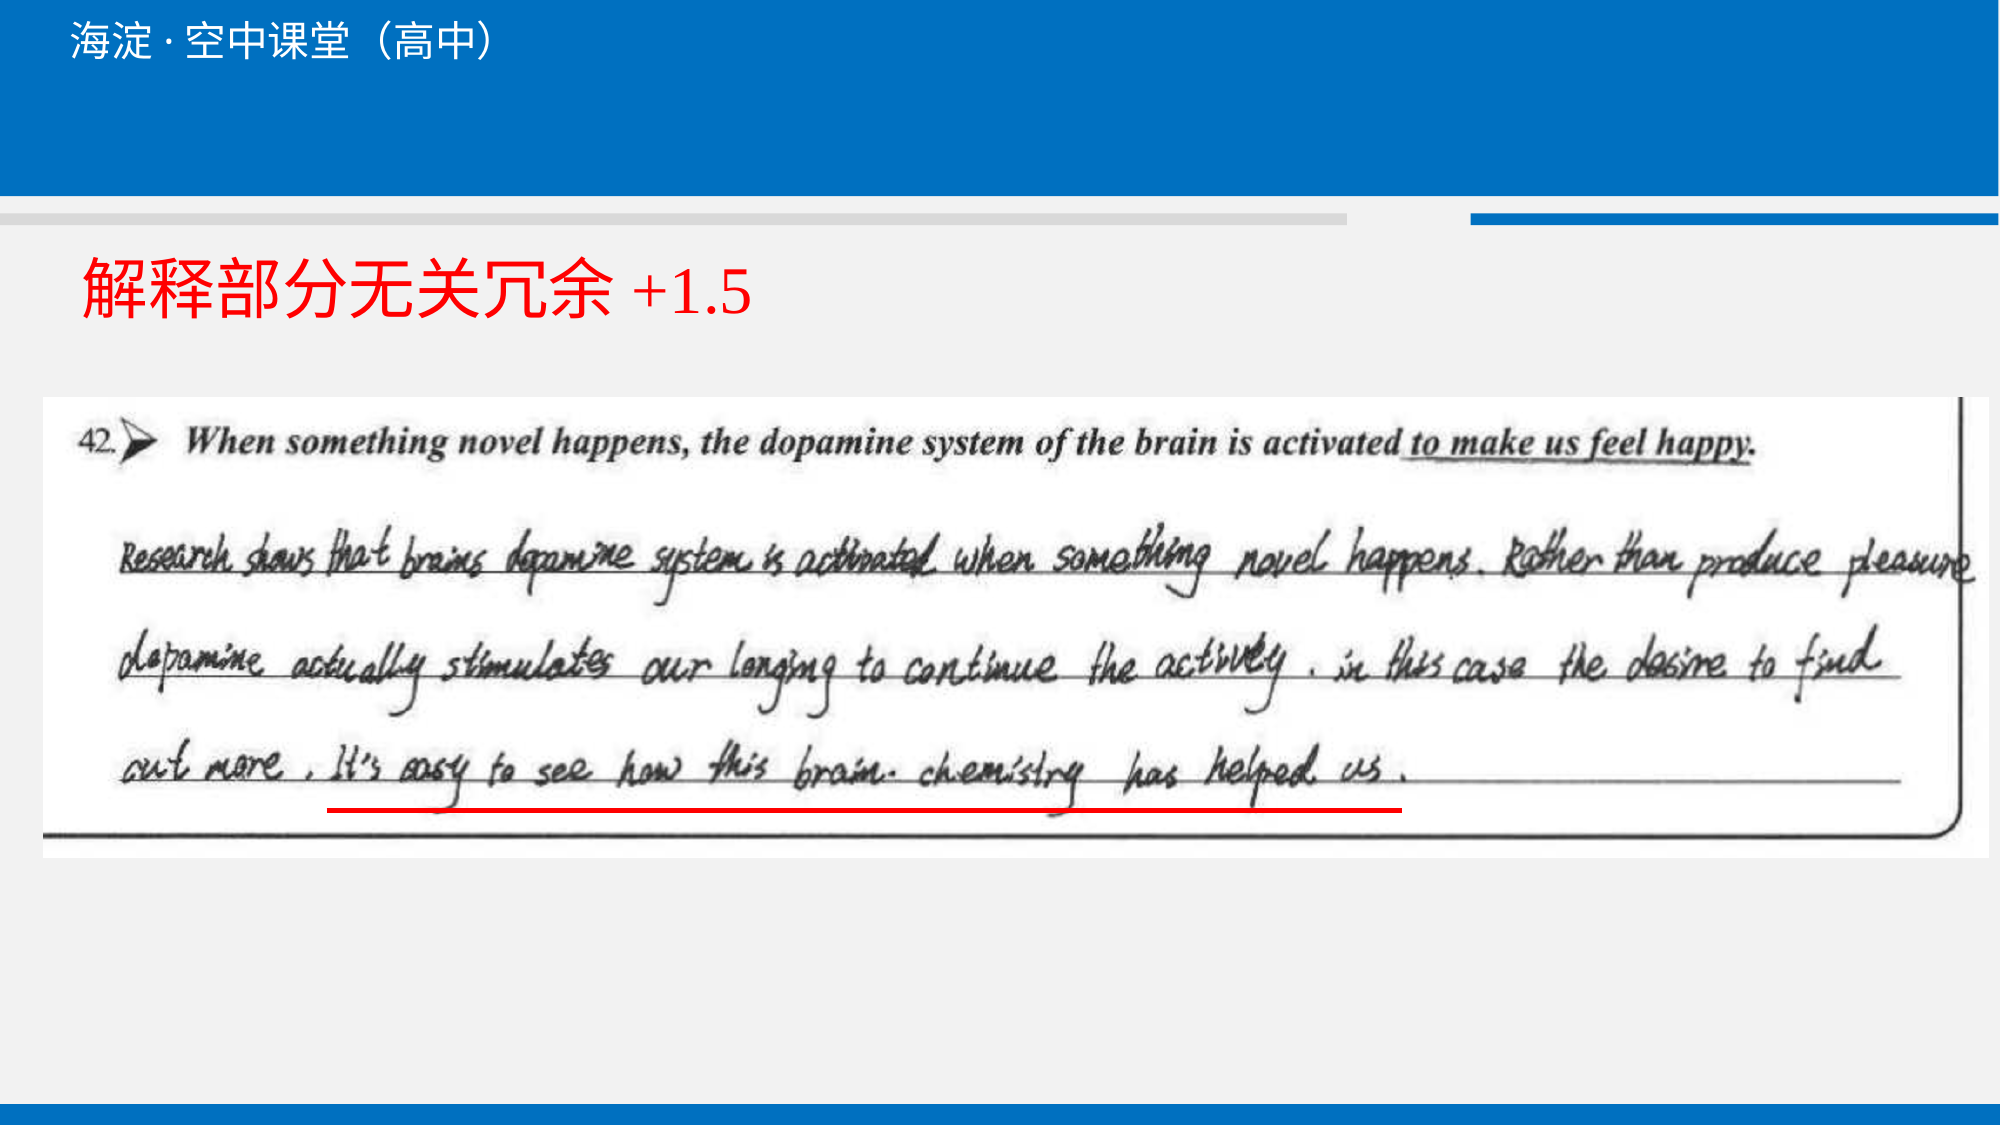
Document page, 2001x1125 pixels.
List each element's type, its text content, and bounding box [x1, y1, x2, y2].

list 解释部分无关冗余+1.5 [66, 239, 2000, 362]
picture [42, 396, 1989, 858]
